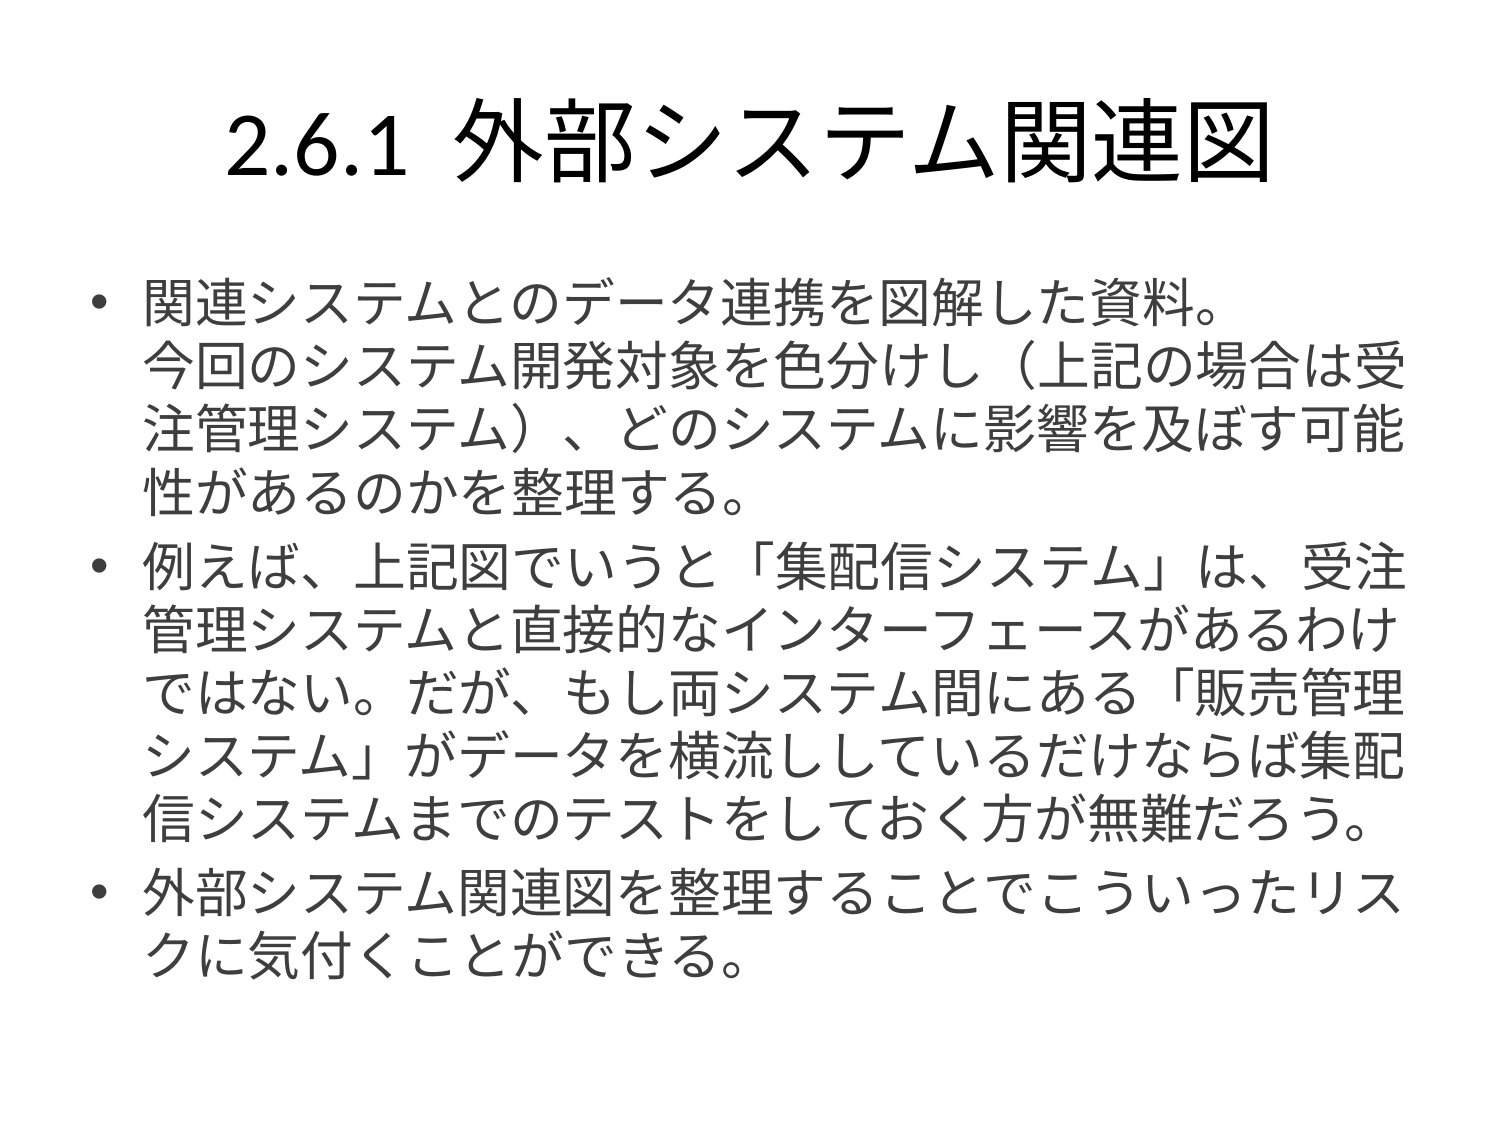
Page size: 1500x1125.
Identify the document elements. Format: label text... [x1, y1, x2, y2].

list 関連システムとのデータ連携を図解した資料。 今回のシステム開発対象を色分けし（上記の場合は受注管理システム）、どのシステムに影響を及ぼす可能性があるのかを整理する。 例えば、上記図でいうと「集配信システム」は、受注管理システムと直接的なインターフェースがあるわけではない。だが、もし両システム間にある「販売管理システム」がデータを横流ししているだけならば集配信システムまでのテストをしておく方が無難だろう。 外部システム関連図を整理することでこういったリスクに気付くことができる。 [75, 262, 1425, 1005]
title 2.6.1 外部システム関連図 [75, 45, 1425, 233]
